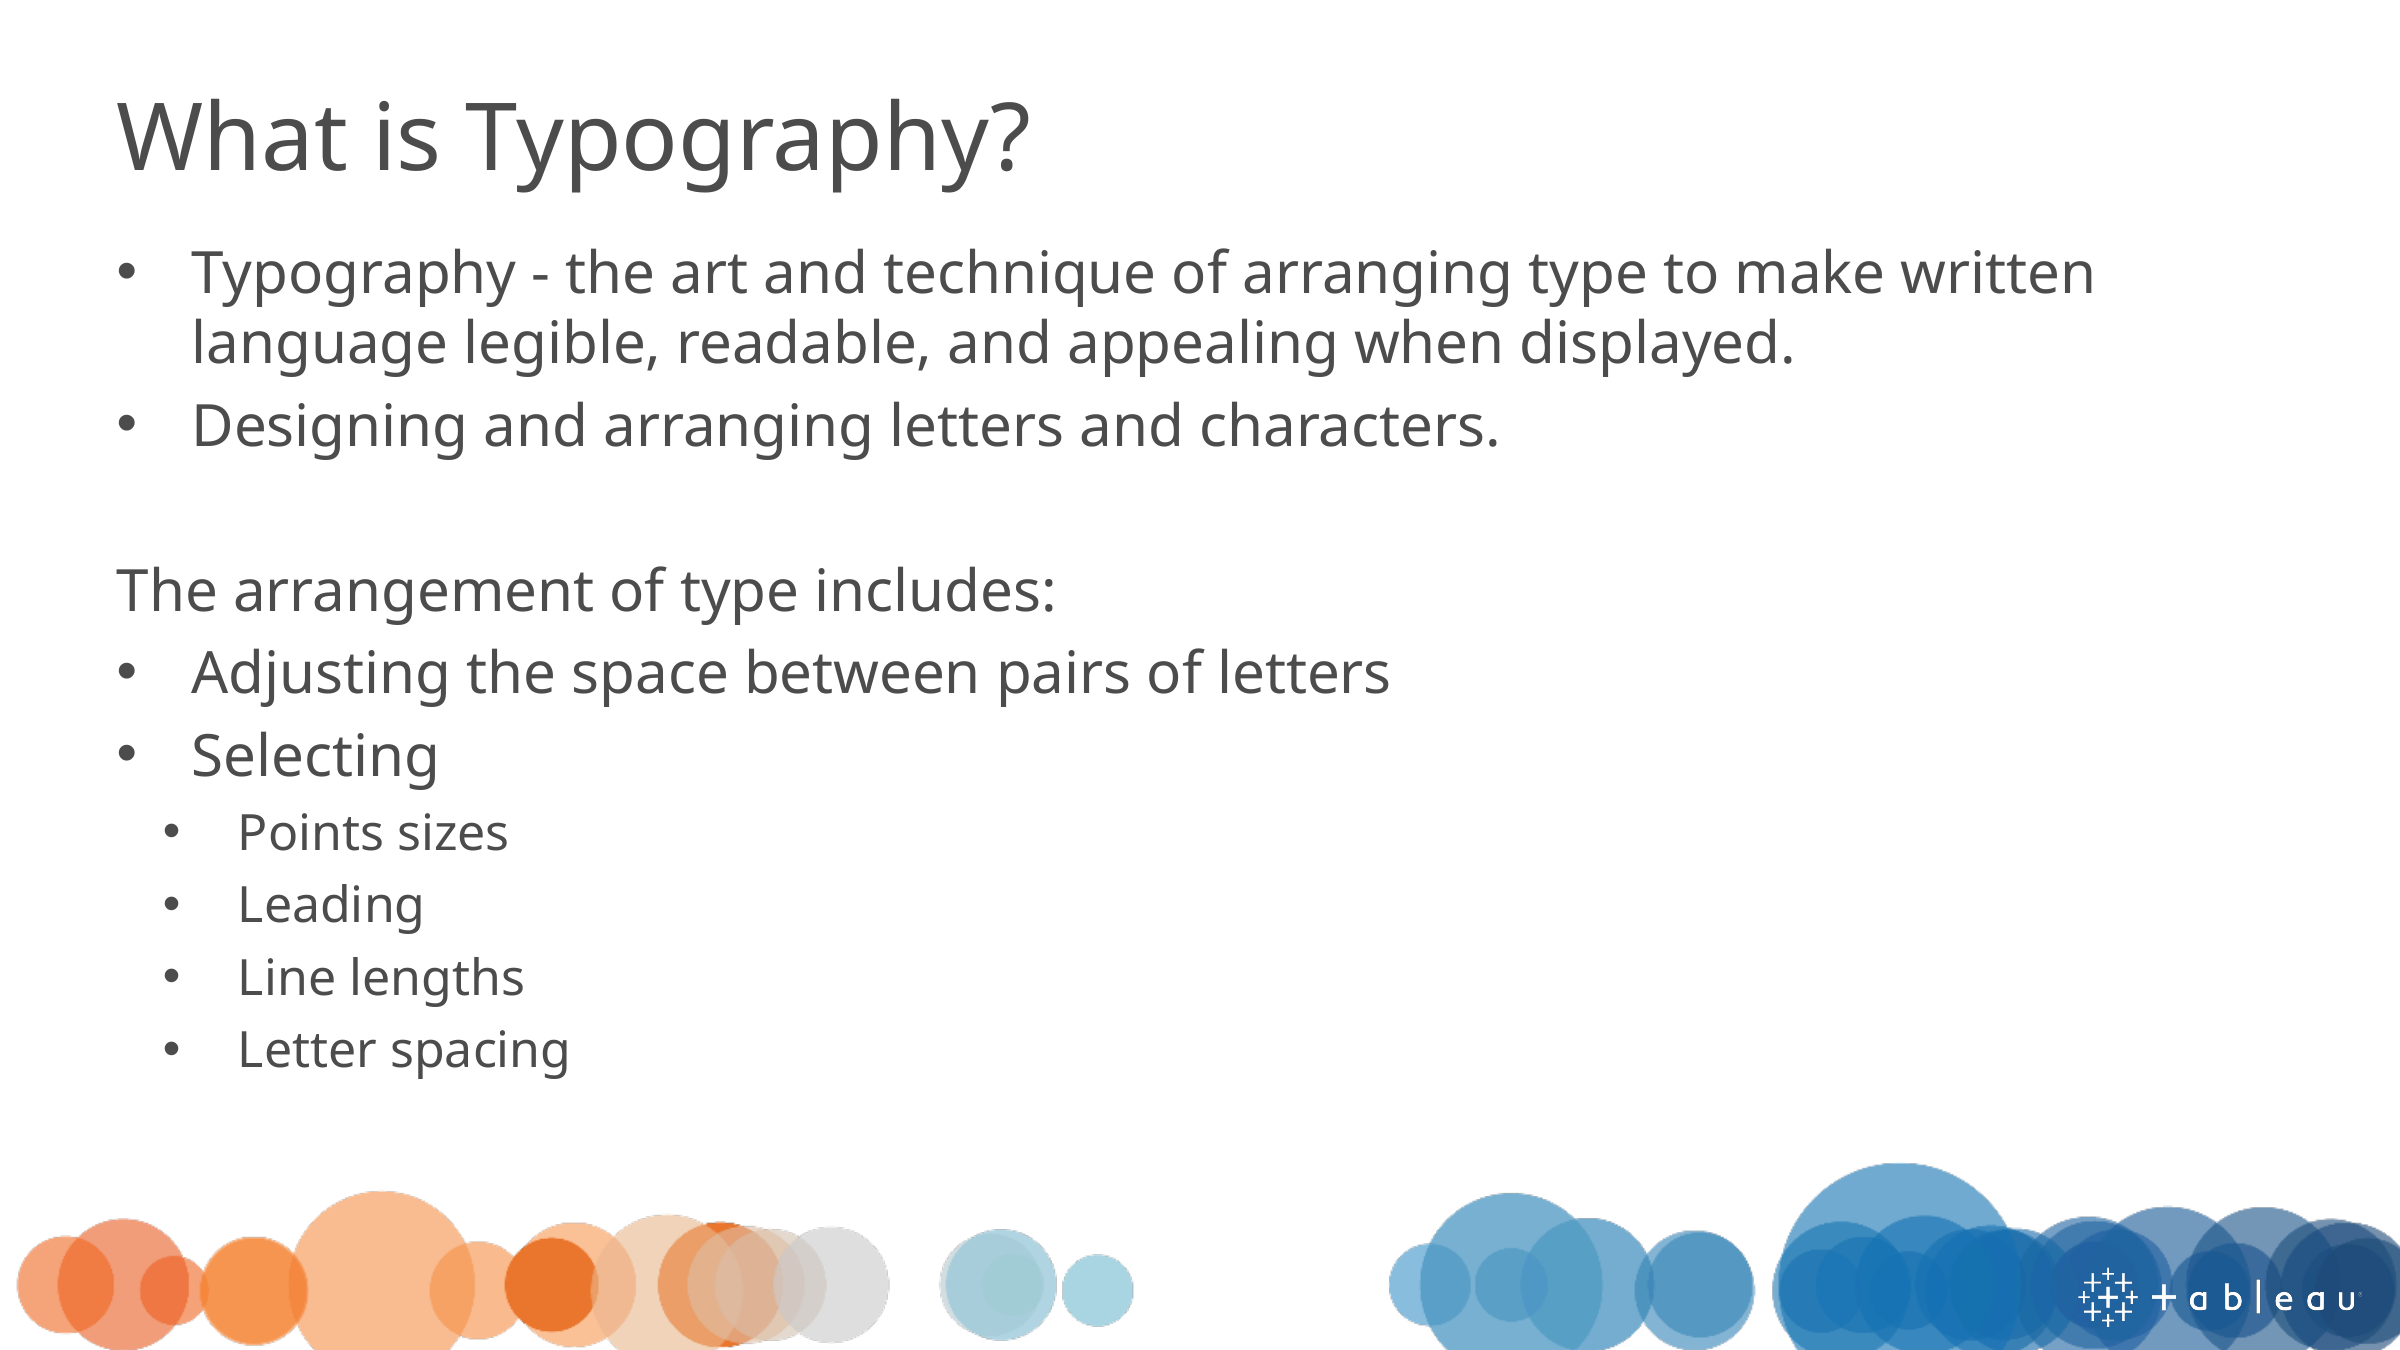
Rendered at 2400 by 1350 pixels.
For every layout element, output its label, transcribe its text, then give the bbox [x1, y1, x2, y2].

picture [0, 1137, 2400, 1350]
list What is Typography? [116, 98, 2294, 193]
list Typography - the art and technique of arranging type to make written language legible, readable, and appealing when displayed. Designing and arranging letters and characters. The arrangement of type includes: Adjusting the space between pairs of letters Selecting Points sizes Leading Line lengths Letter spacing [115, 235, 2331, 1326]
